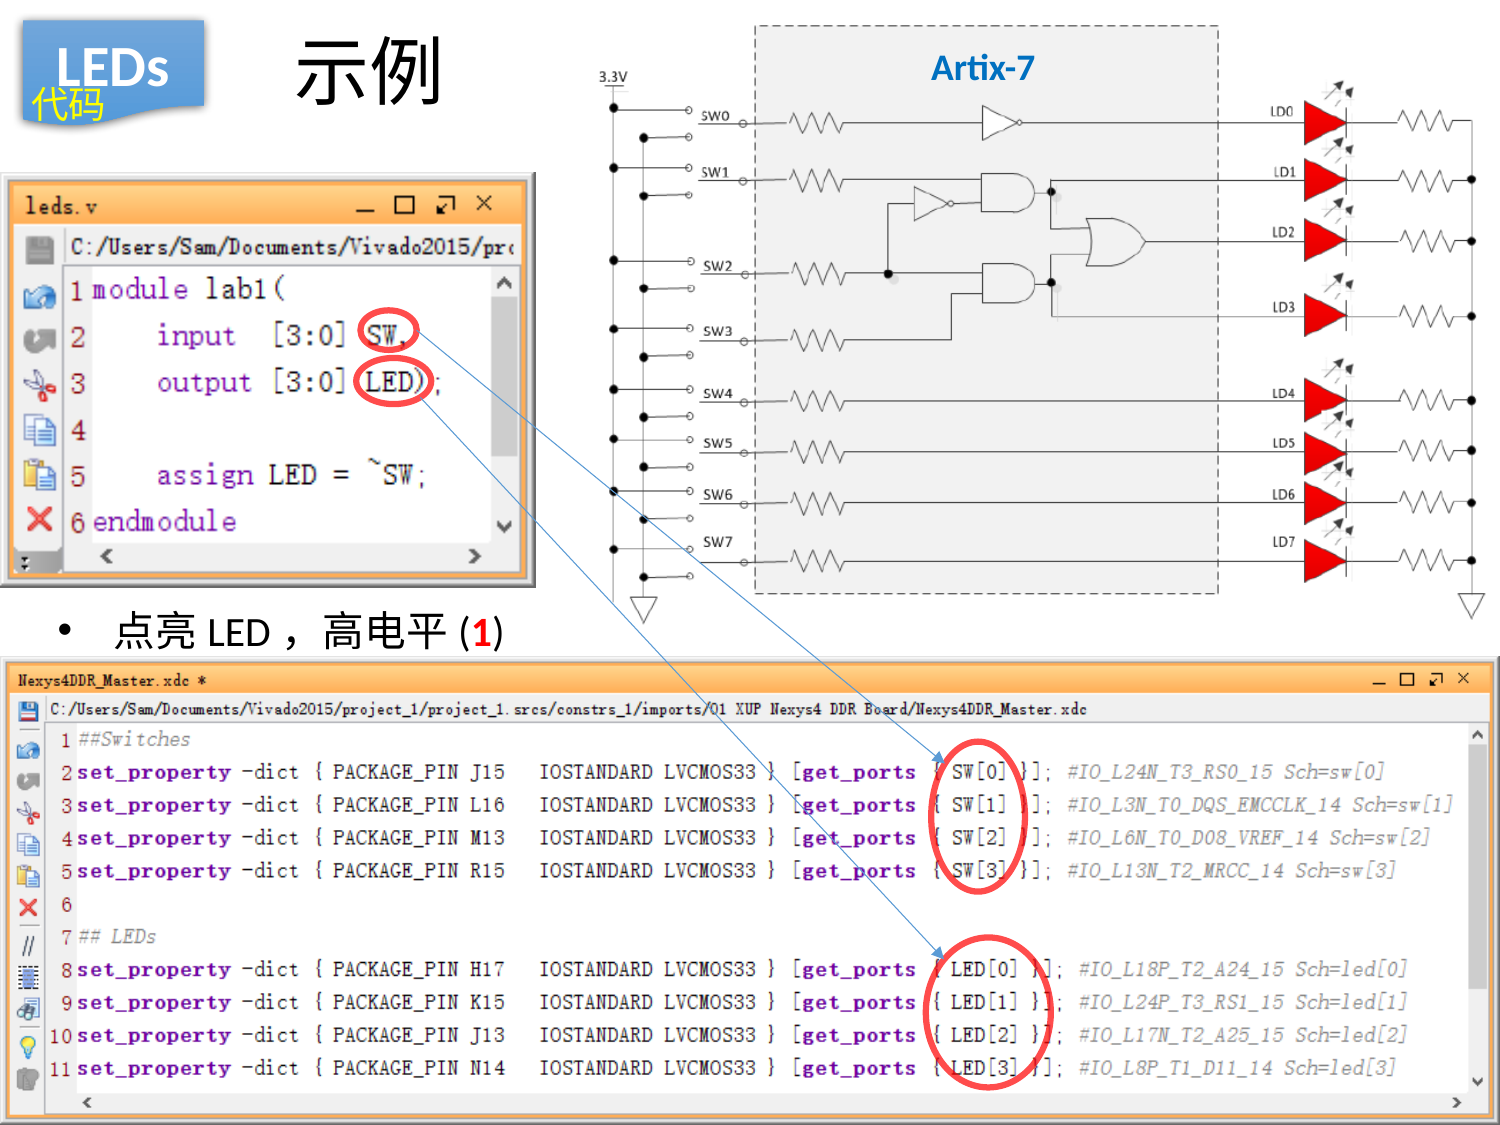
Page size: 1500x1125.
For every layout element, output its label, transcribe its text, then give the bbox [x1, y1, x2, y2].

text_box 点亮LED，高电平(1) [42, 588, 416, 656]
title 示例 [203, 23, 536, 127]
picture [0, 656, 1500, 1125]
picture [593, 23, 1490, 629]
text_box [420, 397, 945, 960]
text_box 代码 [16, 73, 122, 134]
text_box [416, 330, 945, 764]
text_box LEDs [23, 20, 204, 117]
picture [0, 172, 536, 588]
